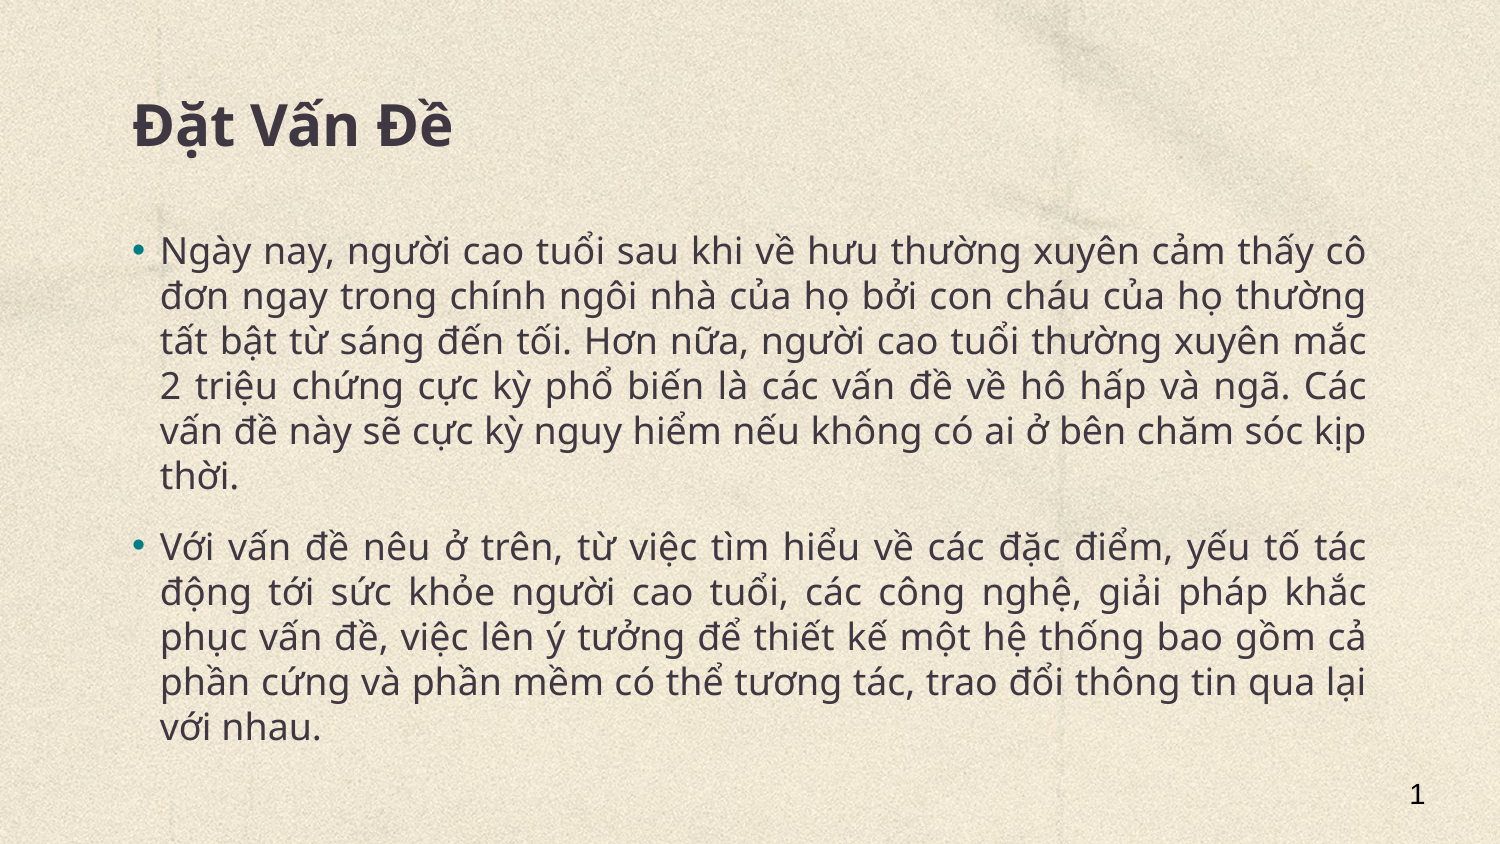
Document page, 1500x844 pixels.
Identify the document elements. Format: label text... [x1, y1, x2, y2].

text_box 1 [1394, 768, 1441, 818]
list Ngày nay, người cao tuổi sau khi về hưu thường xuyên cảm thấy cô đơn ngay trong chính ngôi nhà của họ bởi con cháu của họ thường tất bật từ sáng đến tối. Hơn nữa, người cao tuổi thường xuyên mắc 2 triệu chứng cực kỳ phổ biến là các vấn đề về hô hấp và ngã. Các vấn đề này sẽ cực kỳ nguy hiểm nếu không có ai ở bên chăm sóc kịp thời. Với vấn đề nêu ở trên, từ việc tìm hiểu về các đặc điểm, yếu tố tác động tới sức khỏe người cao tuổi, các công nghệ, giải pháp khắc phục vấn đề, việc lên ý tưởng để thiết kế một hệ thống bao gồm cả phần cứng và phần mềm có thể tương tác, trao đổi thông tin qua lại với nhau. [116, 212, 1383, 711]
title Đặt Vấn Đề [116, 72, 1383, 167]
picture [0, 0, 1500, 844]
